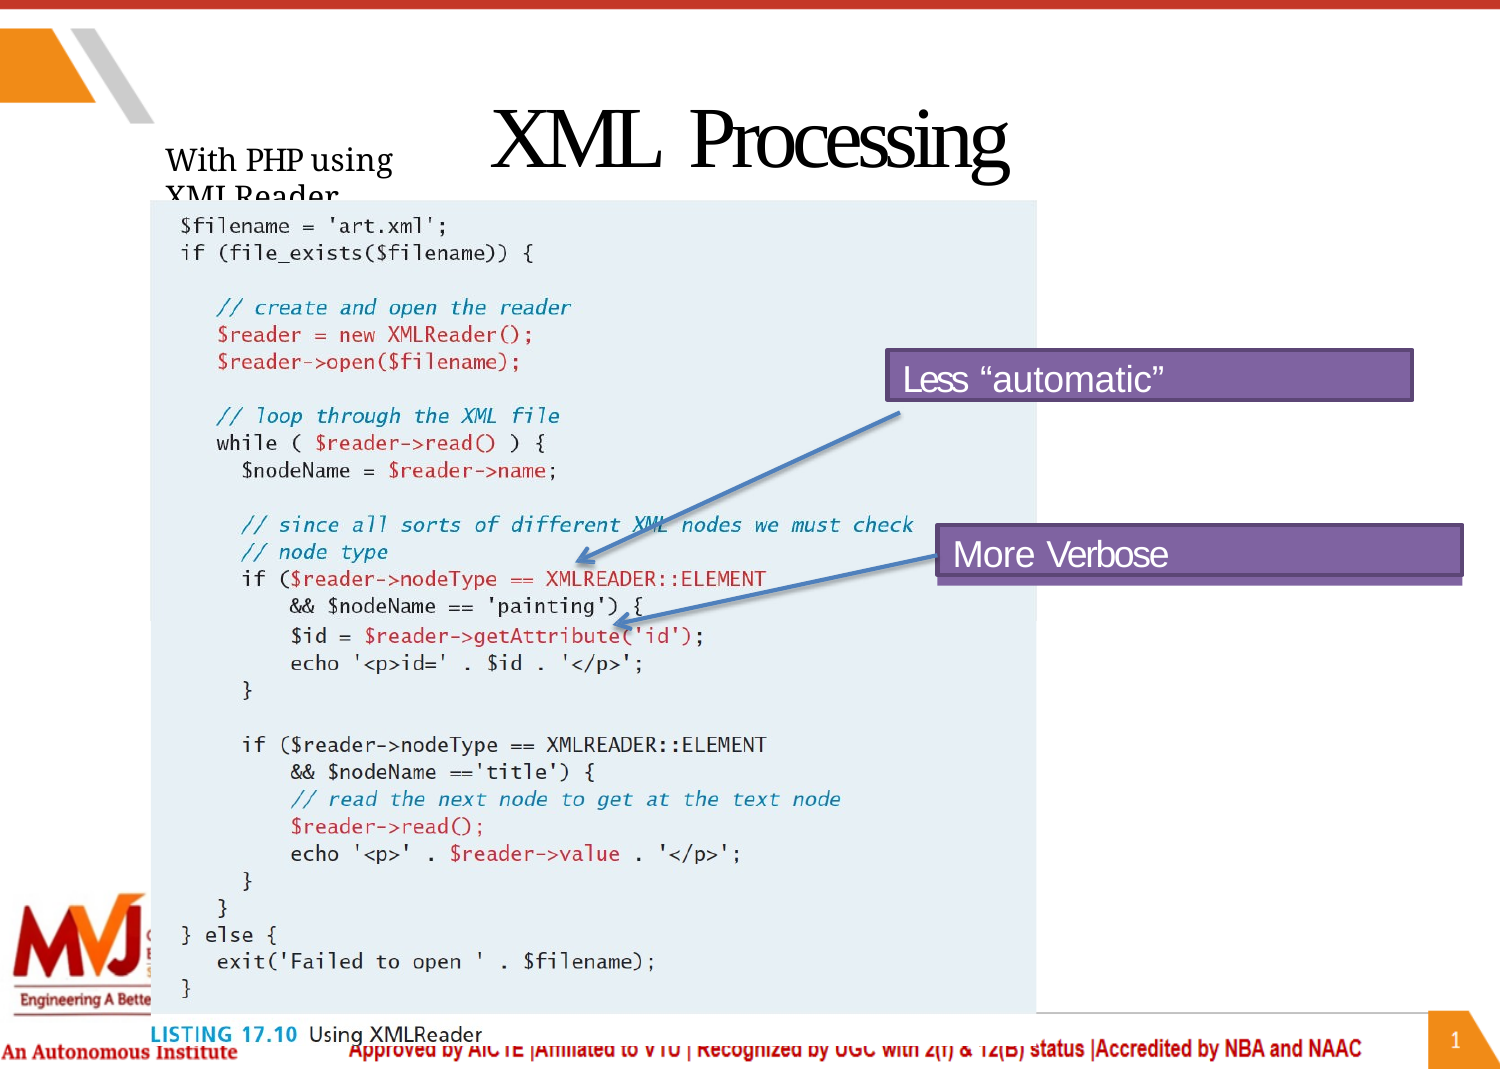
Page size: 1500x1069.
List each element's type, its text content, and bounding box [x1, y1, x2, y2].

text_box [149, 199, 1038, 1046]
title XML Processing [75, 41, 1425, 223]
text_box With PHP using XMLReader [162, 138, 563, 198]
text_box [586, 549, 946, 654]
picture [0, 0, 1500, 1069]
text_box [549, 406, 1463, 592]
text_box Less “automatic” [1041, 349, 1413, 400]
